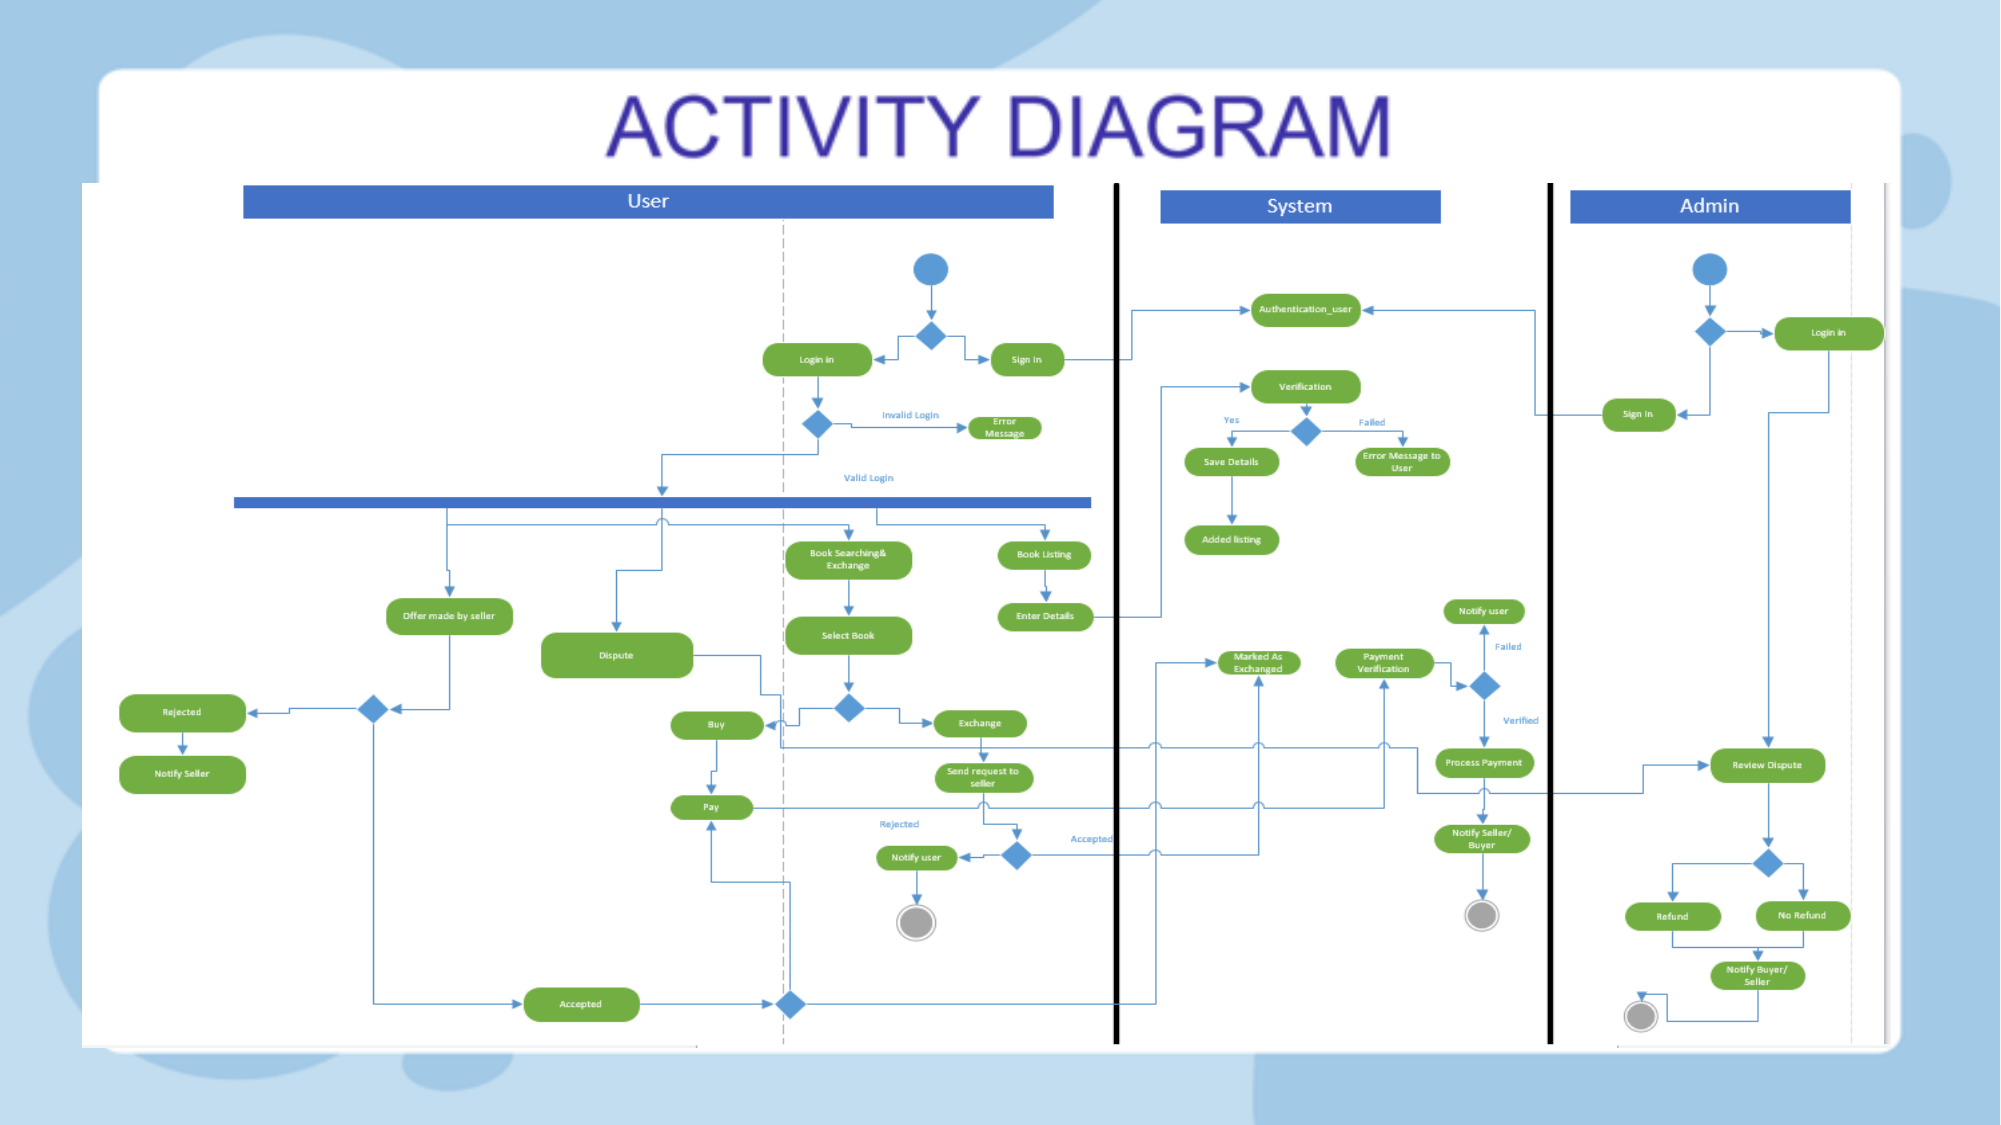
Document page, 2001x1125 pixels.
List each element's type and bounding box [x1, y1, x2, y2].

picture [81, 182, 1891, 1049]
text_box [0, 0, 2000, 1125]
